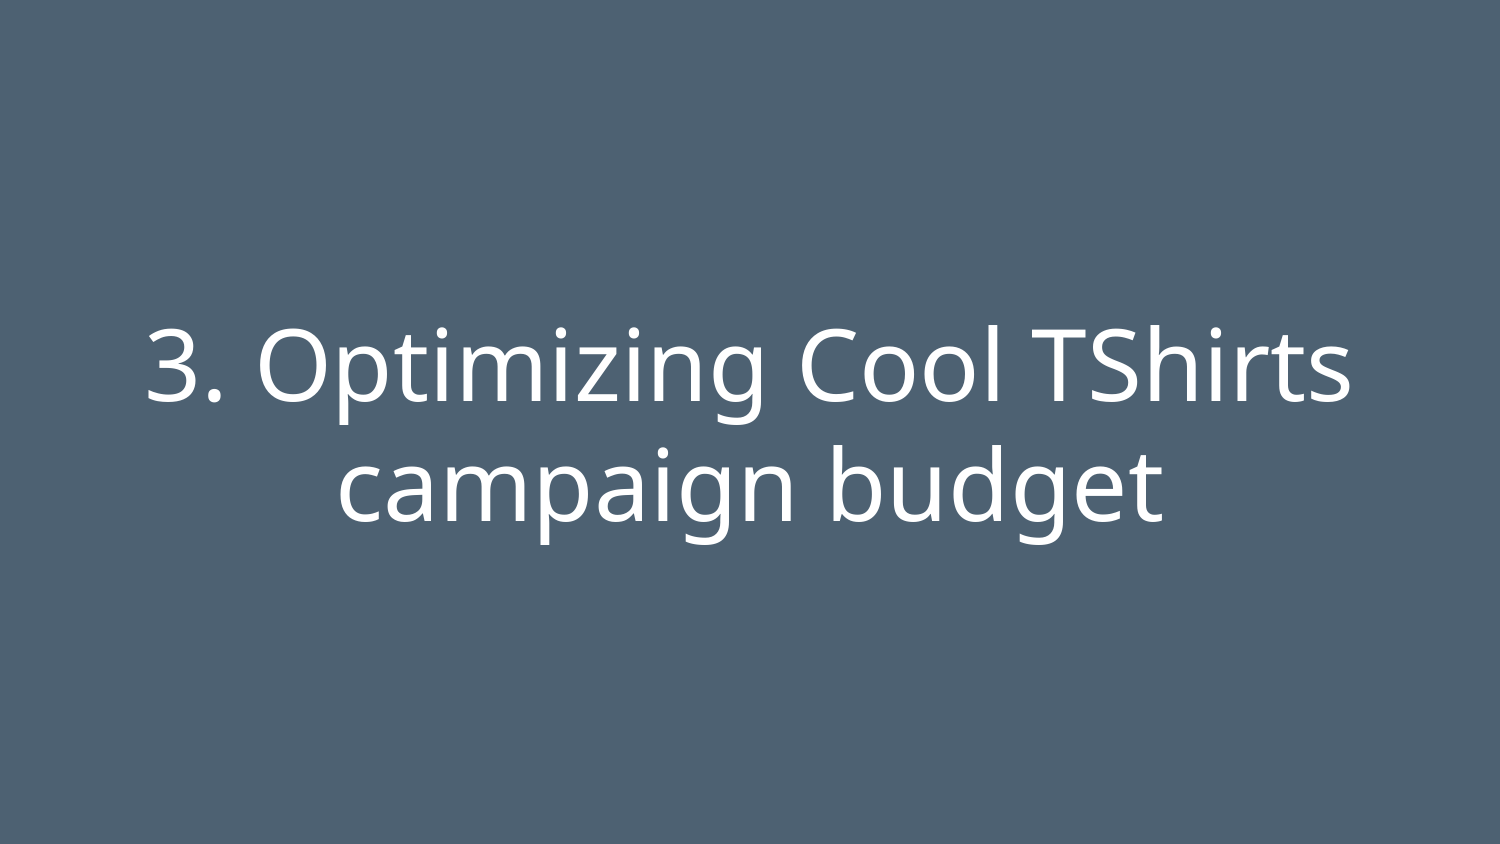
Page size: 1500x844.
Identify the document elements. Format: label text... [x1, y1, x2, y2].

text_box 3. Optimizing Cool TShirts campaign budget [123, 253, 1377, 591]
